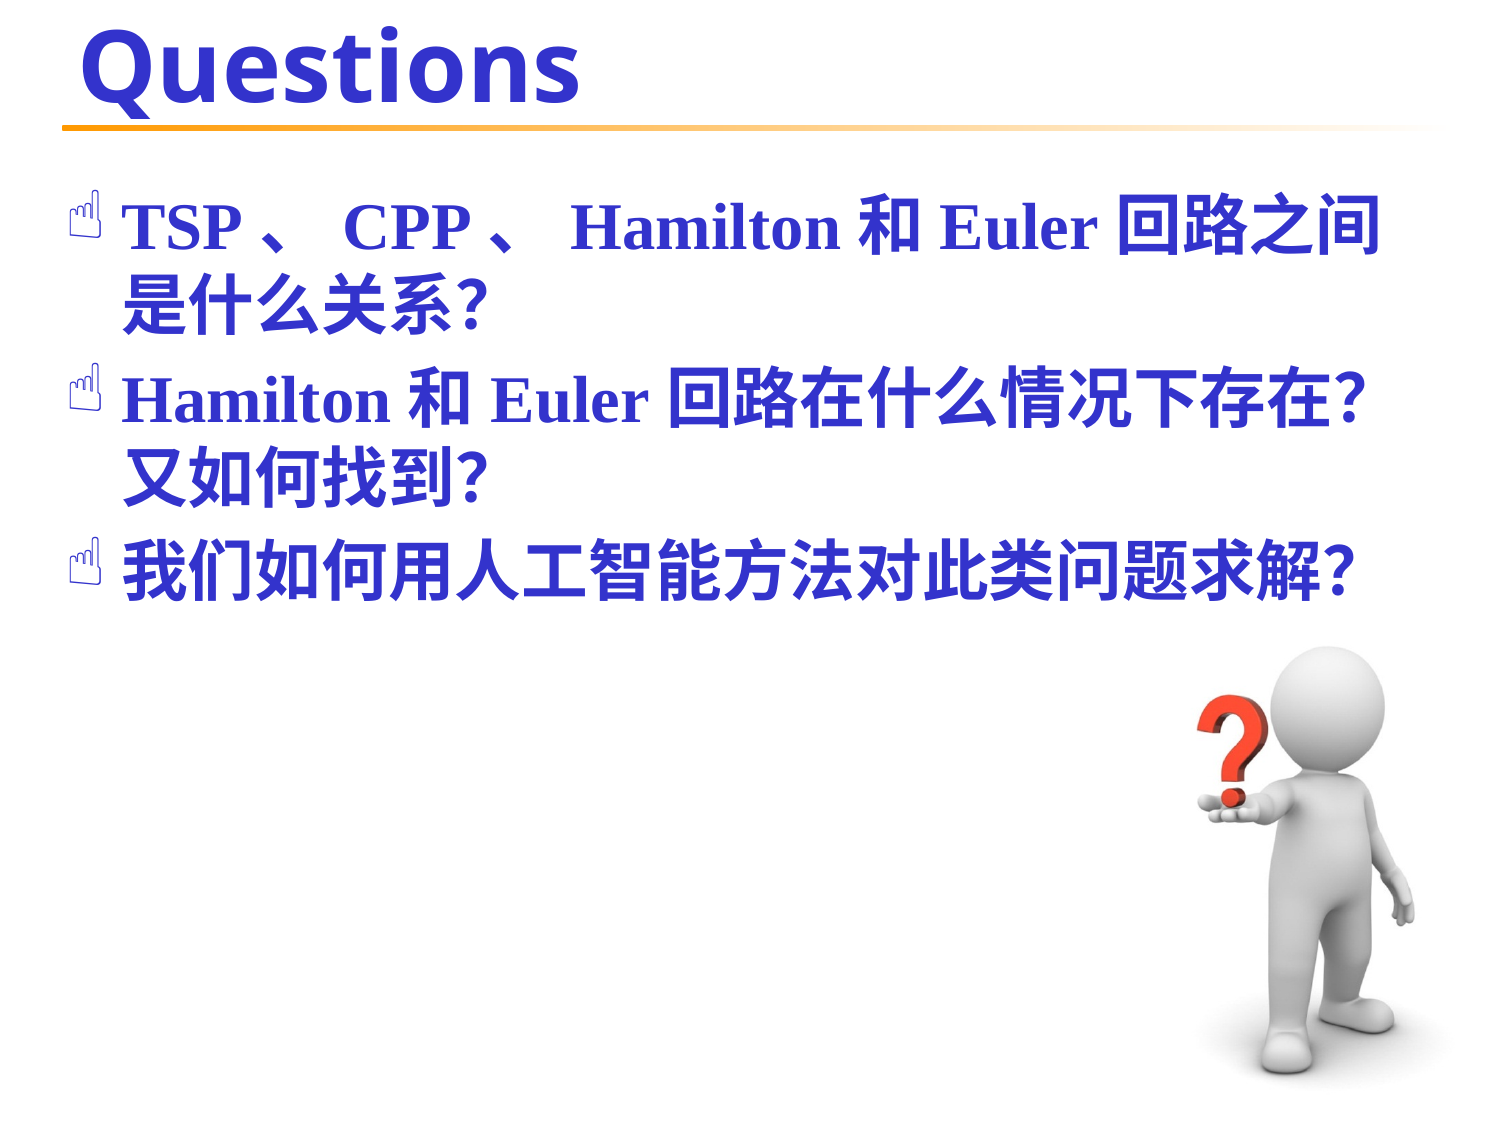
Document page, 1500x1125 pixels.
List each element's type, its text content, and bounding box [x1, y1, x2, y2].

picture [1114, 609, 1500, 1125]
title Questions [62, 0, 1500, 125]
list TSP、CPP、Hamilton和Euler回路之间是什么关系？ Hamilton和Euler回路在什么情况下存在？又如何找到？ 我们如何用人工智能方法对此类问题求解？ [50, 174, 1436, 1088]
